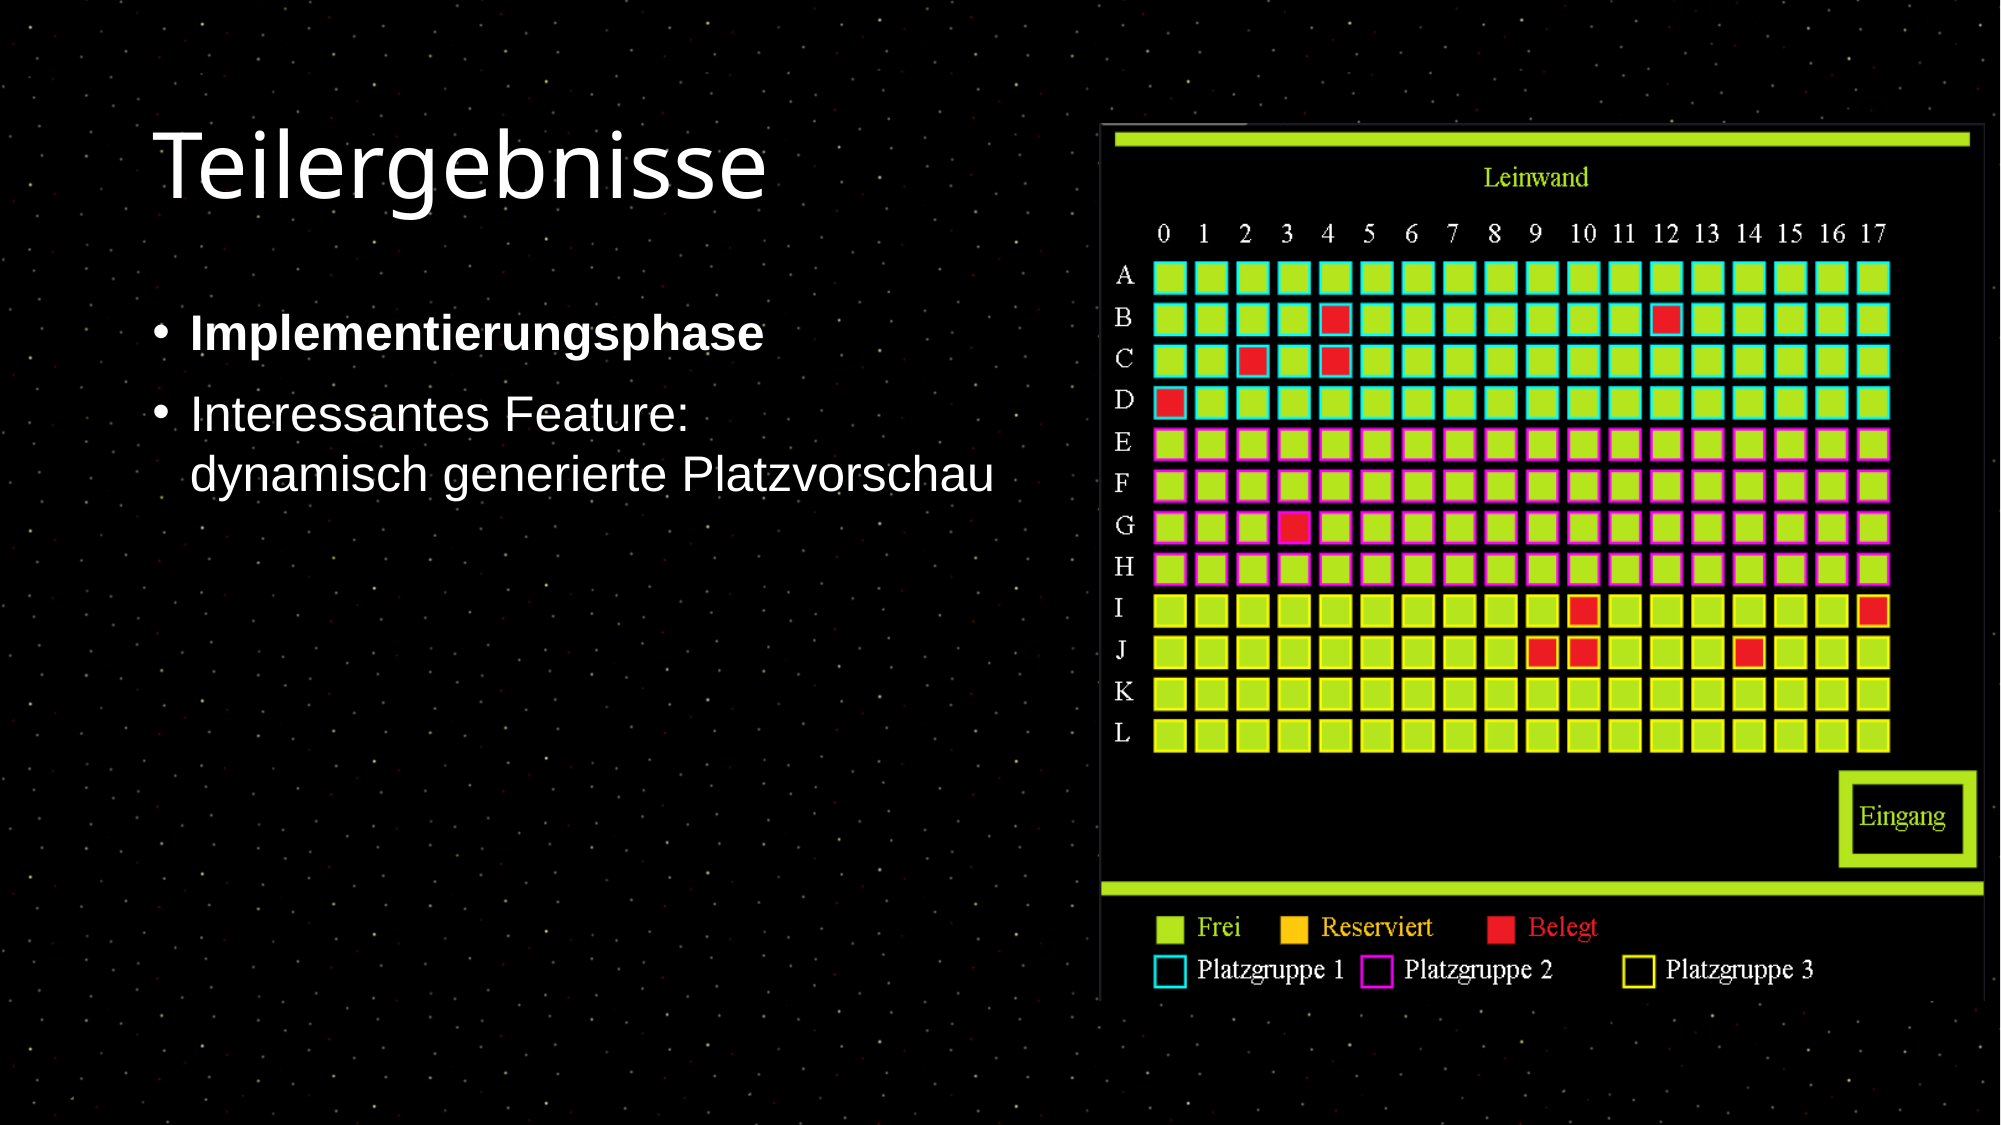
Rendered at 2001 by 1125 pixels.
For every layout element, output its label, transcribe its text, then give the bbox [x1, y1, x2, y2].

list Implementierungsphase Interessantes Feature: dynamisch generierte Platzvorschau [137, 299, 1080, 1014]
picture [0, 0, 2001, 1125]
title Teilergebnisse [137, 59, 1863, 278]
